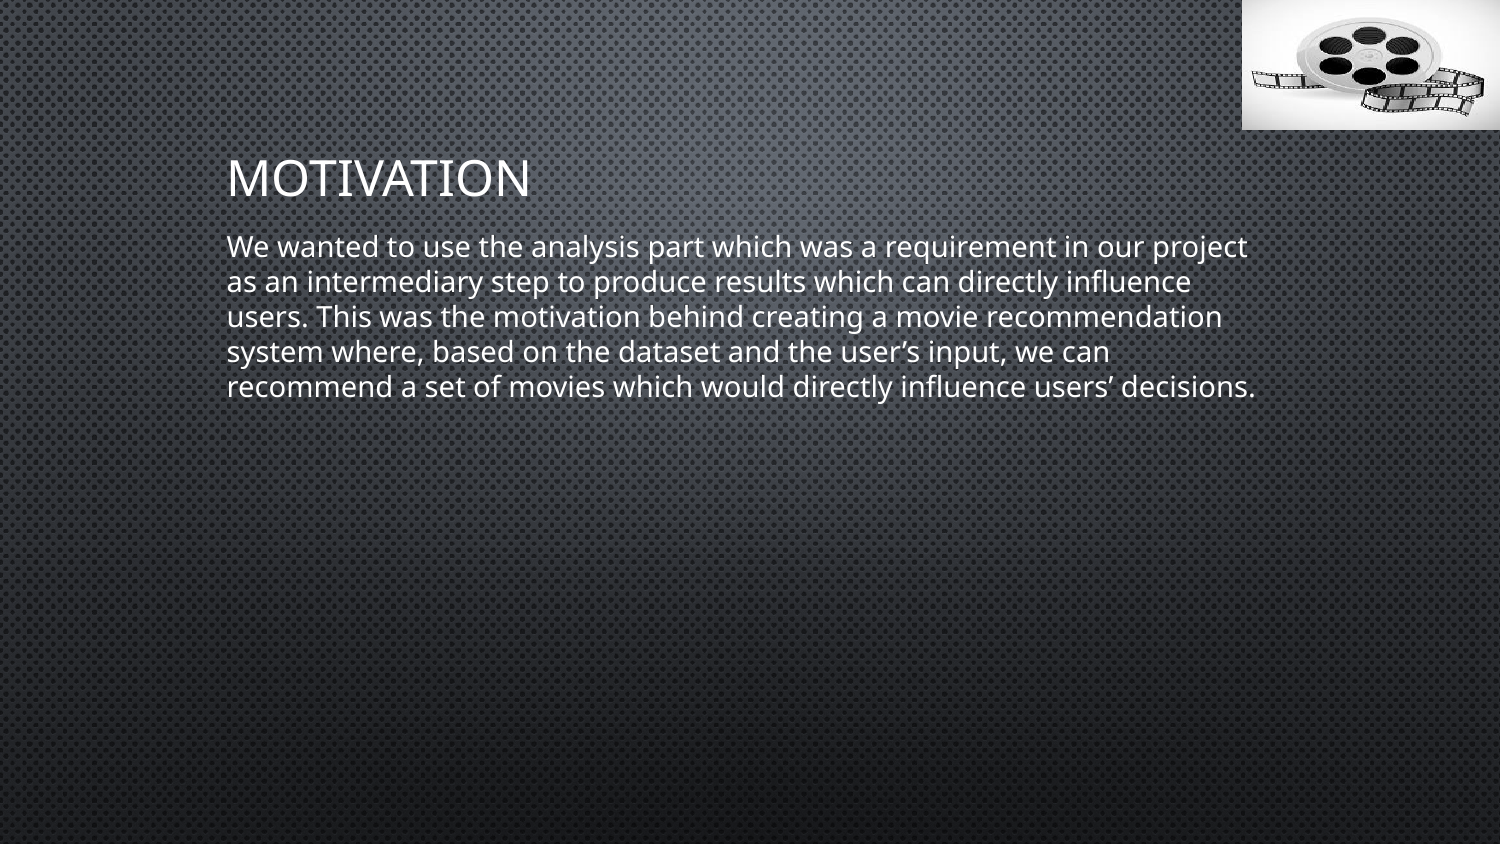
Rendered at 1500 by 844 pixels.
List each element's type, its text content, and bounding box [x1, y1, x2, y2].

picture [0, 0, 1500, 844]
title MOTIVATION [215, 75, 1283, 217]
subtitle We wanted to use the analysis part which was a requirement in our project as an intermediary step to produce results which can directly influence users. This was the motivation behind creating a movie recommendation system where, based on the dataset and the user’s input, we can recommend a set of movies which would directly influence users’ decisions. [215, 217, 1283, 713]
